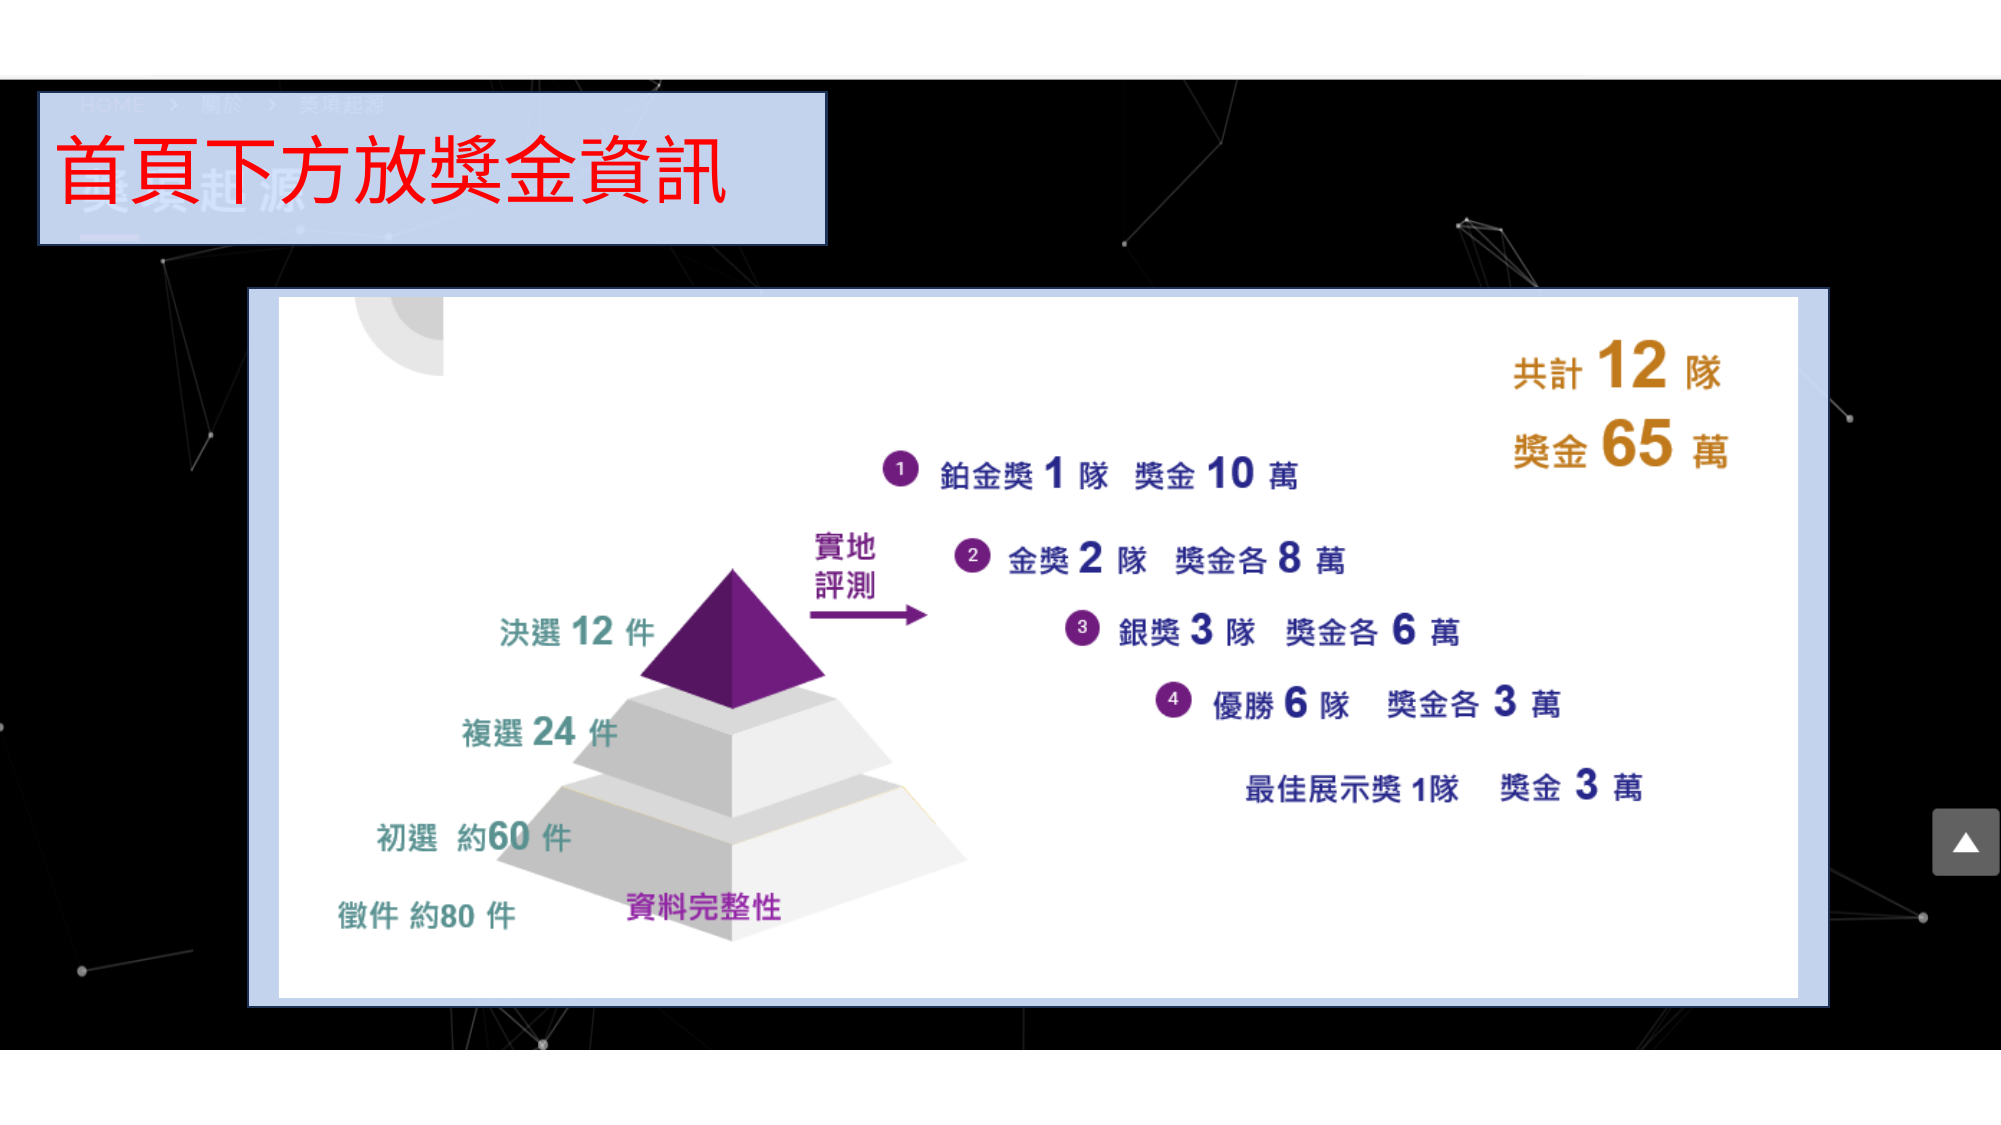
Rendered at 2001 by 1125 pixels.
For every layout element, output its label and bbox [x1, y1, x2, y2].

picture [0, 74, 2001, 1050]
